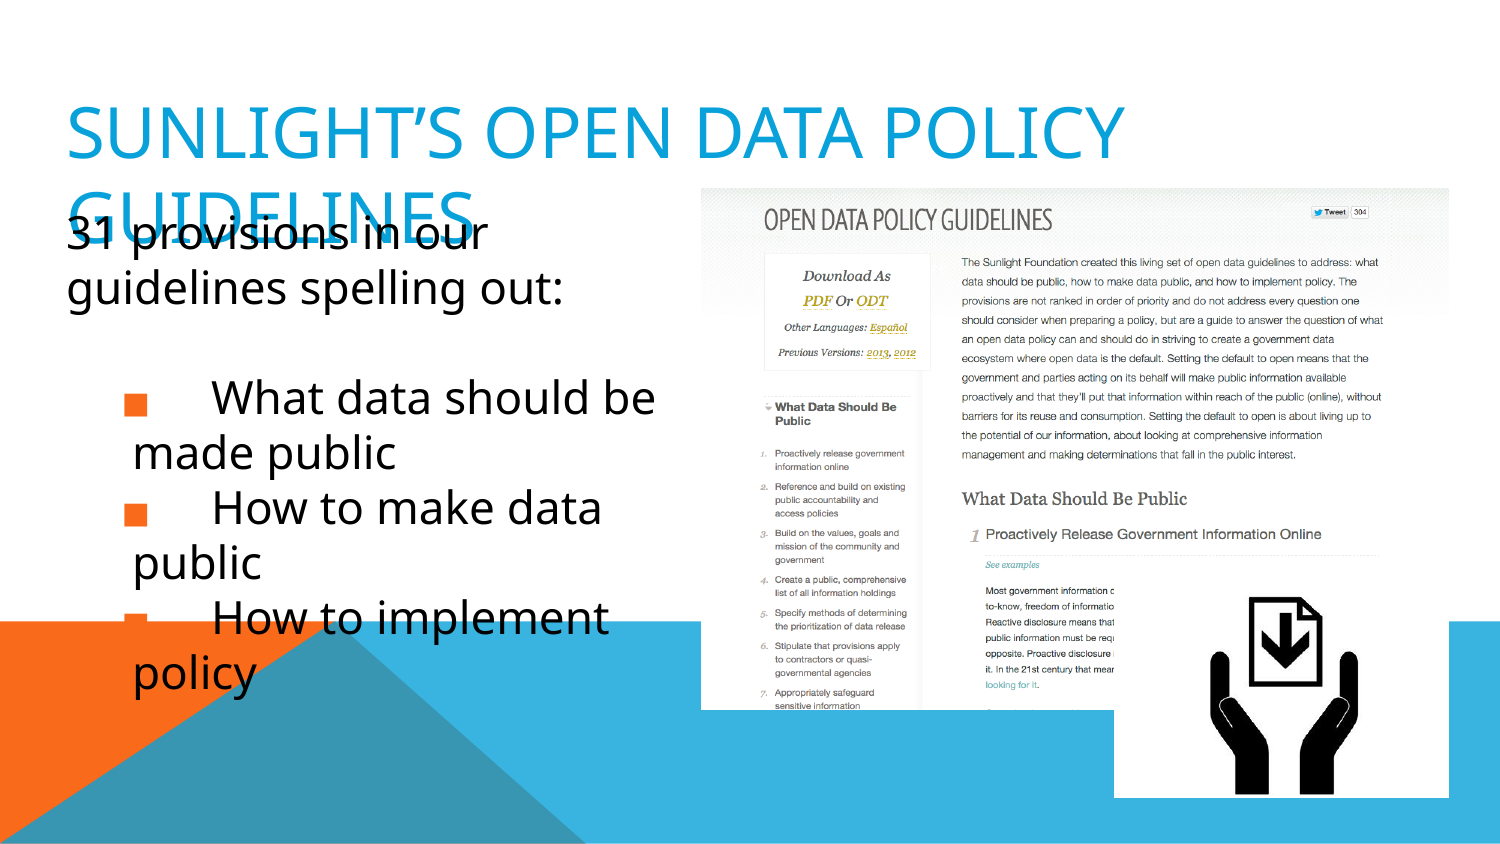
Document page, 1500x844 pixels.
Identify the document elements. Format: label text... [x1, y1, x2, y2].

list 31 provisions in our guidelines spelling out: What data should be made public How to make data public How to implement policy [51, 189, 685, 729]
title SUNLIGHT’S OPEN DATA POLICY GUIDELINES [51, 72, 1449, 167]
picture [701, 188, 1450, 798]
